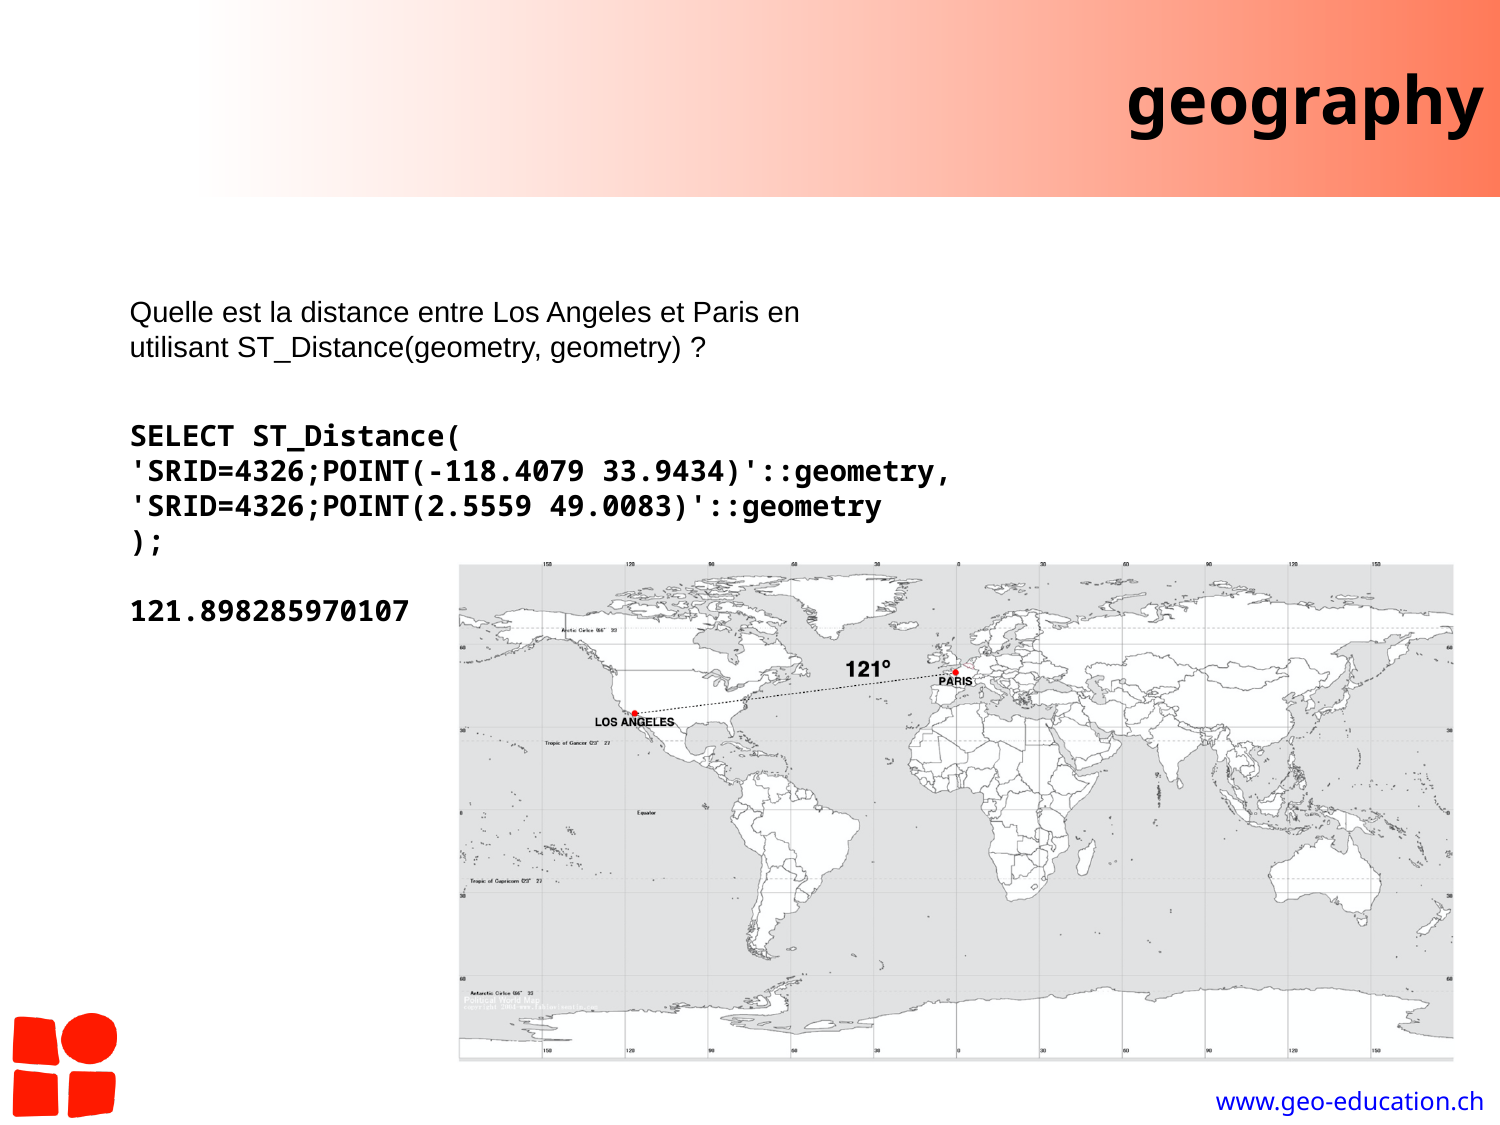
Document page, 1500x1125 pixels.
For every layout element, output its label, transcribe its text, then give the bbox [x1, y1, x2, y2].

title geography [196, 0, 1500, 197]
text_box SELECT ST_Distance( 'SRID=4326;POINT(-118.4079 33.9434)'::geometry, 'SRID=4326;POINT(2.5559 49.0083)'::geometry ); 121.898285970107 [114, 410, 1246, 635]
picture [457, 562, 1455, 1063]
text_box Quelle est la distance entre Los Angeles et Paris en utilisant ST_Distance(geometry, geometry) ? [114, 286, 879, 371]
picture [12, 1013, 117, 1118]
